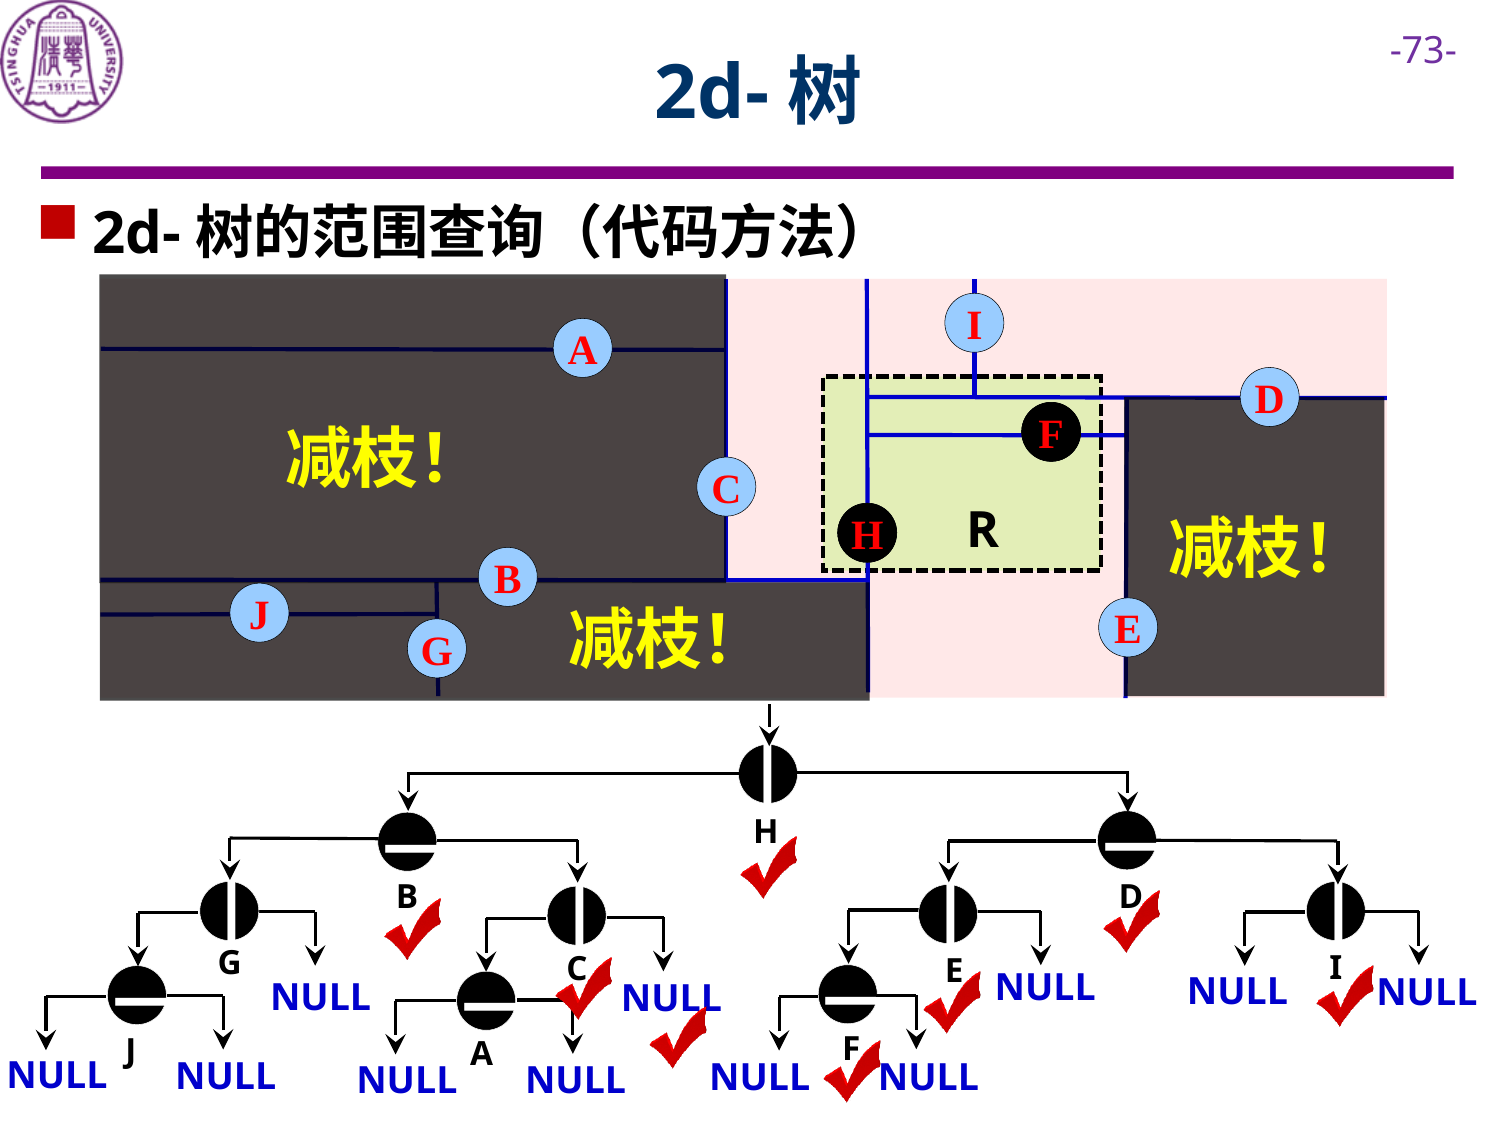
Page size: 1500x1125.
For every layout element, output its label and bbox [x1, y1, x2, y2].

picture [1081, 888, 1181, 963]
text_box [0, 703, 1493, 1109]
title [135, 13, 1383, 165]
text_box [99, 274, 1387, 701]
text_box [901, 1044, 995, 1106]
picture [801, 969, 1001, 1113]
picture [361, 895, 461, 971]
picture [533, 955, 727, 1079]
picture [1294, 962, 1394, 1038]
picture [0, 0, 124, 124]
text_box [21, 187, 1211, 273]
picture [717, 834, 817, 909]
